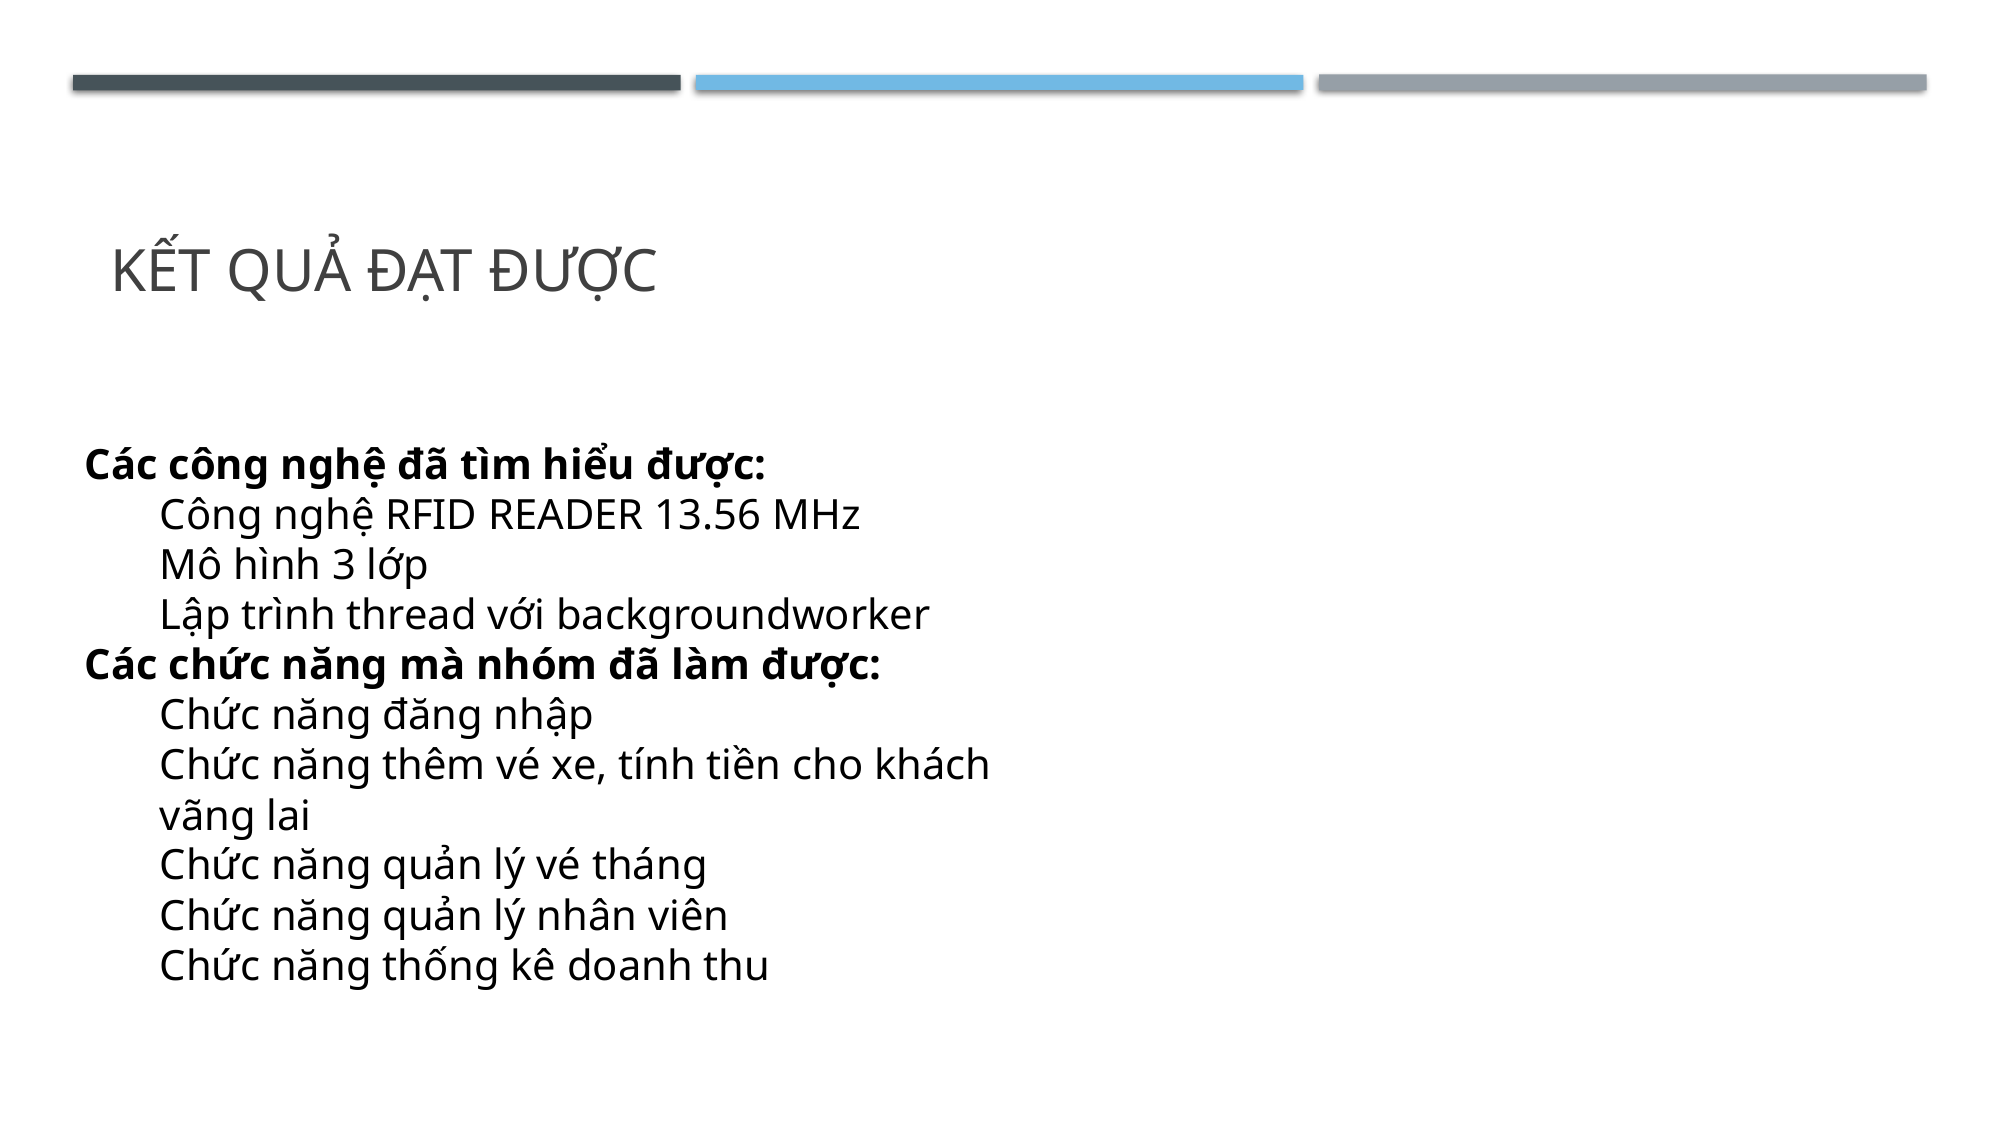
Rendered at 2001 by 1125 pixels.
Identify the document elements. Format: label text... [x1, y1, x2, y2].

text_box Các công nghệ đã tìm hiểu được: Công nghệ RFID READER 13.56 MHz Mô hình 3 lớp Lập trình thread với backgroundworker Các chức năng mà nhóm đã làm được: Chức năng đăng nhập Chức năng thêm vé xe, tính tiền cho khách vãng lai Chức năng quản lý vé tháng Chức năng quản lý nhân viên Chức năng thống kê doanh thu [69, 430, 1071, 996]
title KẾT QUẢ ĐẠT ĐƯỢC [95, 115, 1905, 311]
